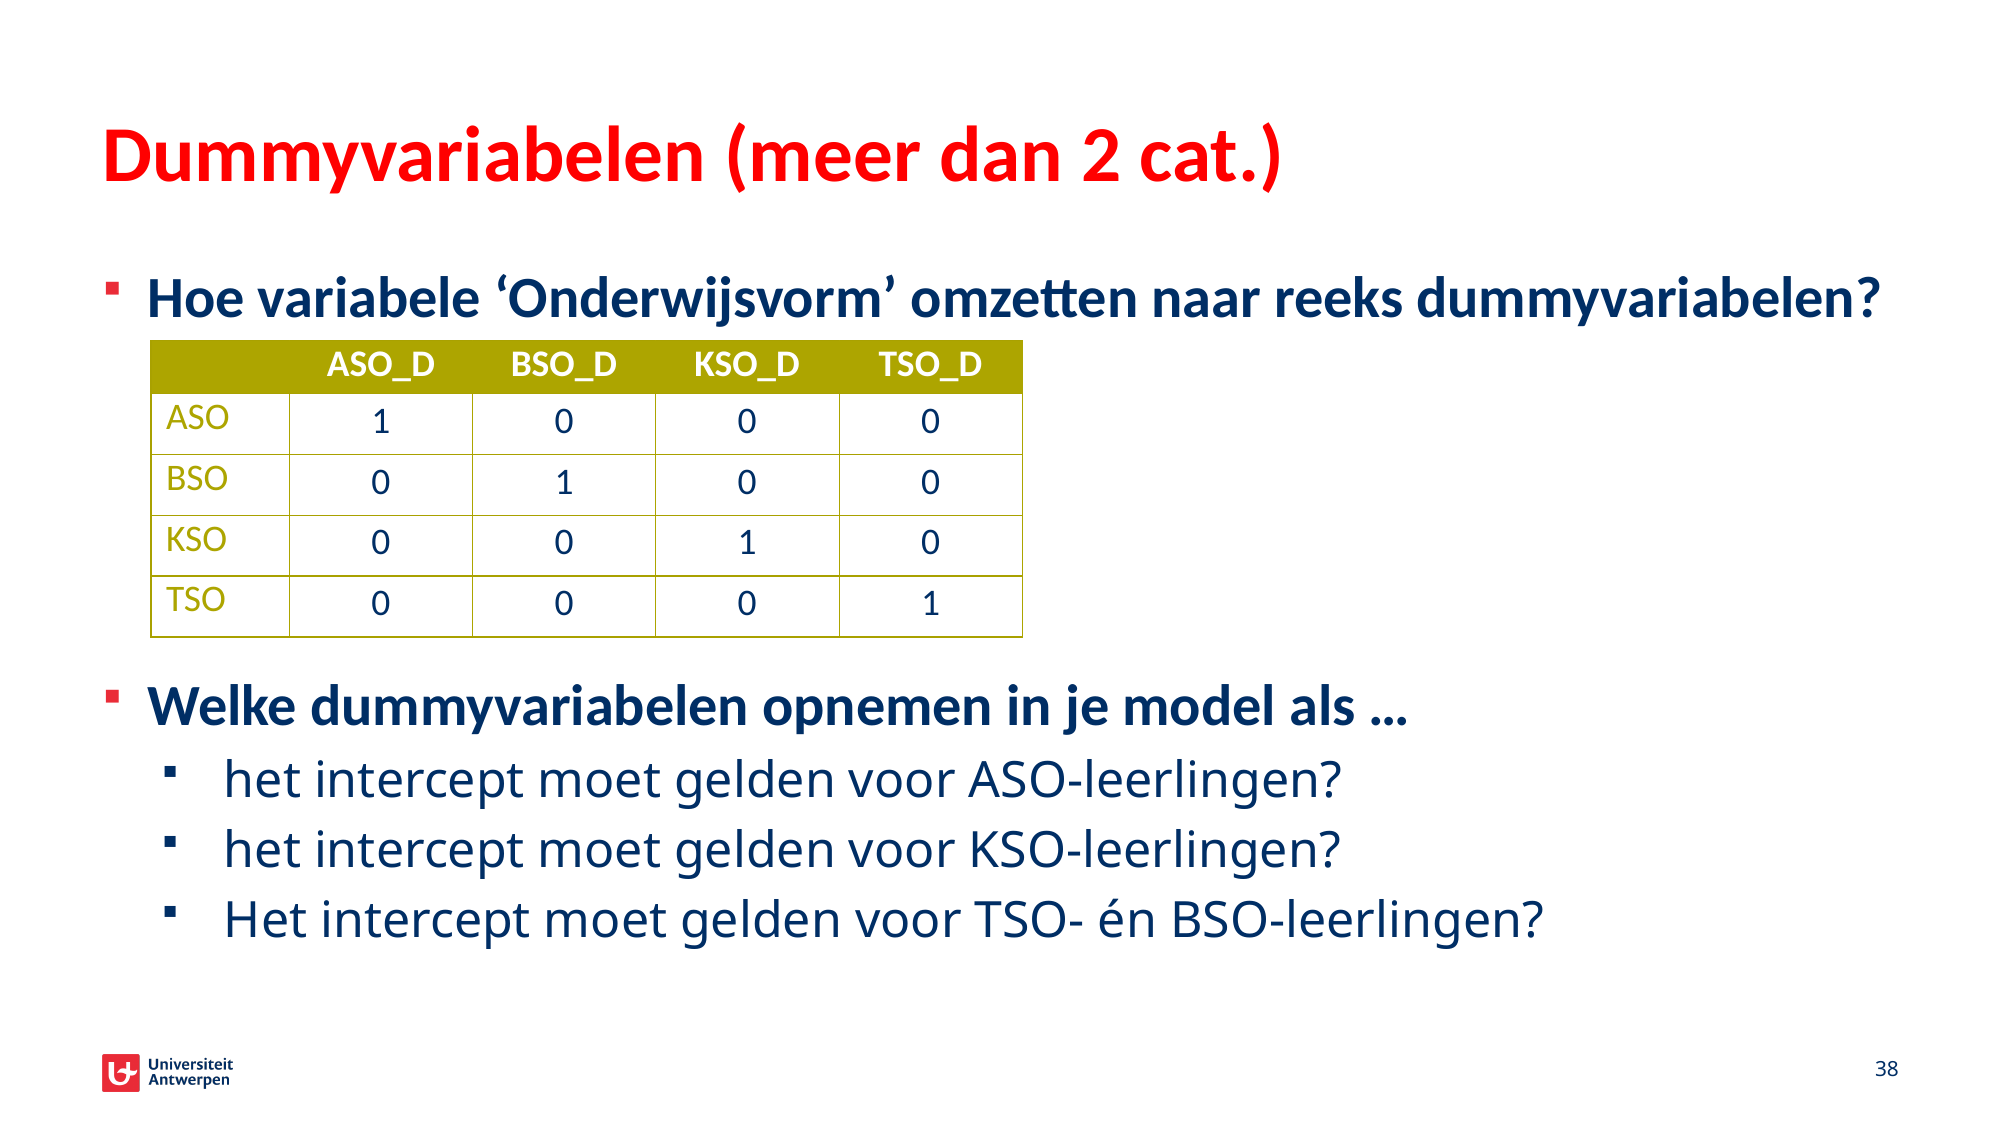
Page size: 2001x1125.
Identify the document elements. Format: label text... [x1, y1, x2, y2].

table_cell 0 [473, 516, 655, 575]
table_header TSO_D [840, 341, 1022, 393]
table_cell 1 [656, 516, 839, 575]
table_cell 0 [840, 394, 1022, 454]
table_cell 1 [840, 577, 1022, 636]
table_cell 1 [290, 394, 472, 454]
title Dummyvariabelen (meer dan 2 cat.) [102, 101, 1898, 232]
table_cell 0 [656, 455, 839, 515]
table_cell KSO [152, 516, 289, 575]
table_cell 0 [656, 577, 839, 636]
table_cell BSO [152, 455, 289, 515]
table_cell TSO [152, 577, 289, 636]
table_cell 0 [656, 394, 839, 454]
table_header BSO_D [473, 341, 655, 393]
table_cell 0 [473, 394, 655, 454]
table_cell 0 [290, 577, 472, 636]
table_header [152, 341, 289, 393]
table_cell ASO [152, 394, 289, 454]
table_cell 0 [290, 455, 472, 515]
table_cell 0 [473, 577, 655, 636]
table_cell 0 [840, 455, 1022, 515]
table_header KSO_D [656, 341, 839, 393]
slide_number 38 [1463, 1039, 1914, 1100]
picture [102, 1054, 233, 1092]
table_header ASO_D [290, 341, 472, 393]
table_cell 0 [840, 516, 1022, 575]
table_cell 0 [290, 516, 472, 575]
table_cell 1 [473, 455, 655, 515]
list Hoe variabele ‘Onderwijsvorm’ omzetten naar reeks dummyvariabelen? Welke dummyvariabelen opnemen in je model als … het intercept moet gelden voor ASO-leerlingen? het intercept moet gelden voor KSO-leerlingen? Het intercept moet gelden voor TSO- én BSO-leerlingen? [102, 258, 1898, 1024]
